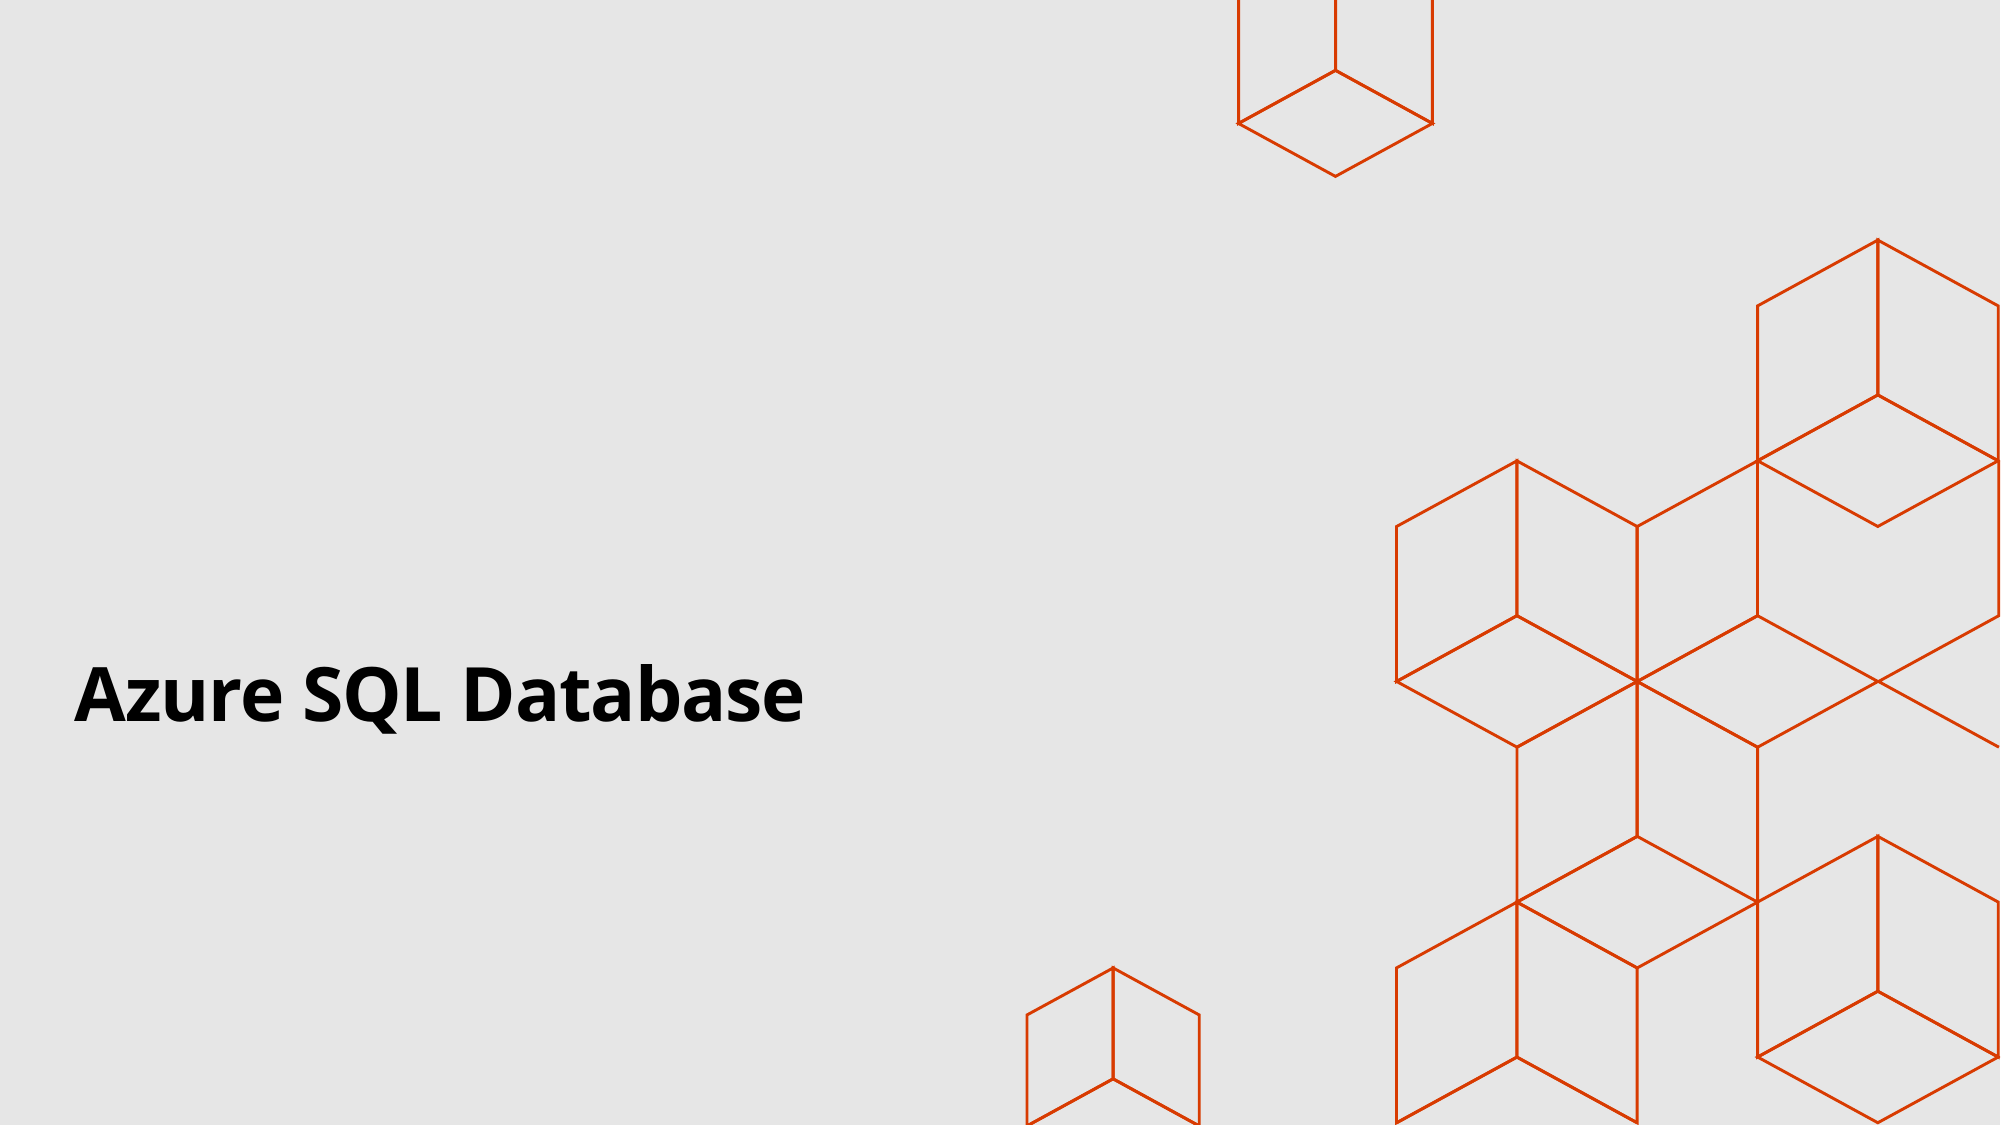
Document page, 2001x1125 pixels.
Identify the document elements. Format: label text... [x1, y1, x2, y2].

title Azure SQL Database [74, 656, 1298, 739]
